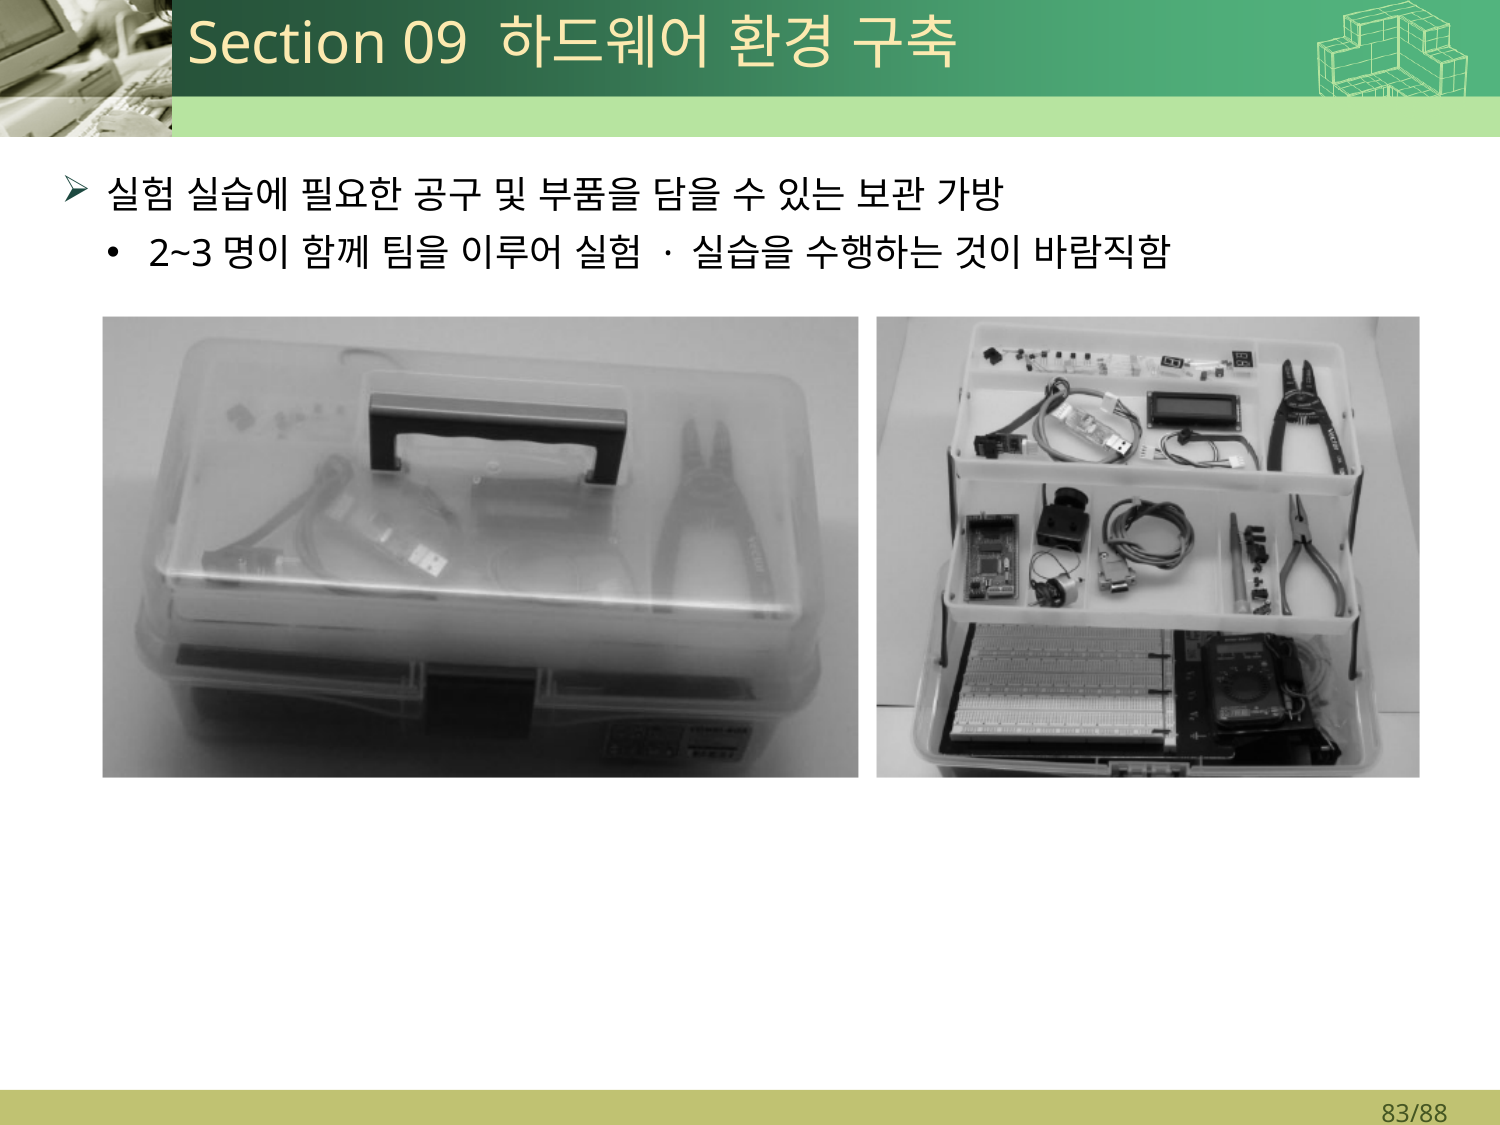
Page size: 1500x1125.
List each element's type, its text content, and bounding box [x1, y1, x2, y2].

list 실험 실습에 필요한 공구 및 부품을 담을 수 있는 보관 가방 2~3명이 함께 팀을 이루어 실험 · 실습을 수행하는 것이 바람직함 [46, 164, 1459, 1067]
title Section 09 하드웨어 환경 구축 [172, 75, 1500, 94]
picture [100, 314, 1424, 782]
text_box [0, 0, 1500, 75]
picture [0, 75, 1500, 151]
